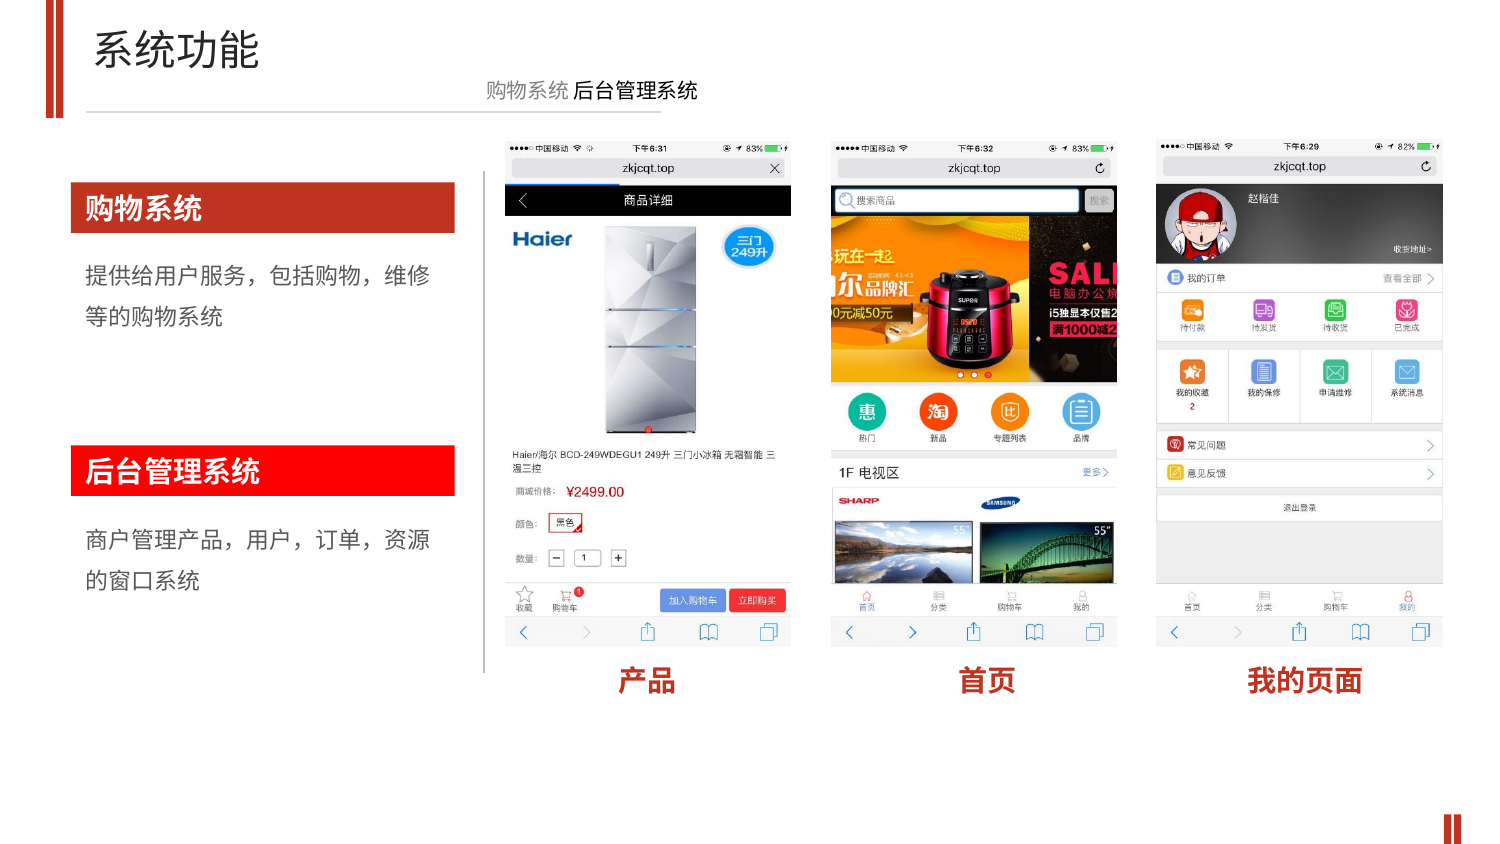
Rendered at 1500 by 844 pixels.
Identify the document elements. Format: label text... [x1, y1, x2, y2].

text_box 提供给用户服务，包括购物，维修等的购物系统 [70, 240, 455, 338]
text_box 我的页面 [1163, 654, 1448, 705]
text_box 购物系统 后台管理系统 [78, 70, 714, 111]
picture [1155, 138, 1443, 648]
picture [504, 141, 791, 648]
text_box 商户管理产品，用户，订单，资源的窗口系统 [70, 504, 455, 602]
text_box 后台管理系统 [69, 443, 457, 498]
text_box 首页 [845, 654, 1130, 705]
text_box 系统功能 [78, 15, 714, 70]
picture [831, 141, 1117, 648]
text_box 购物系统 [69, 180, 457, 235]
text_box 产品 [505, 654, 790, 705]
